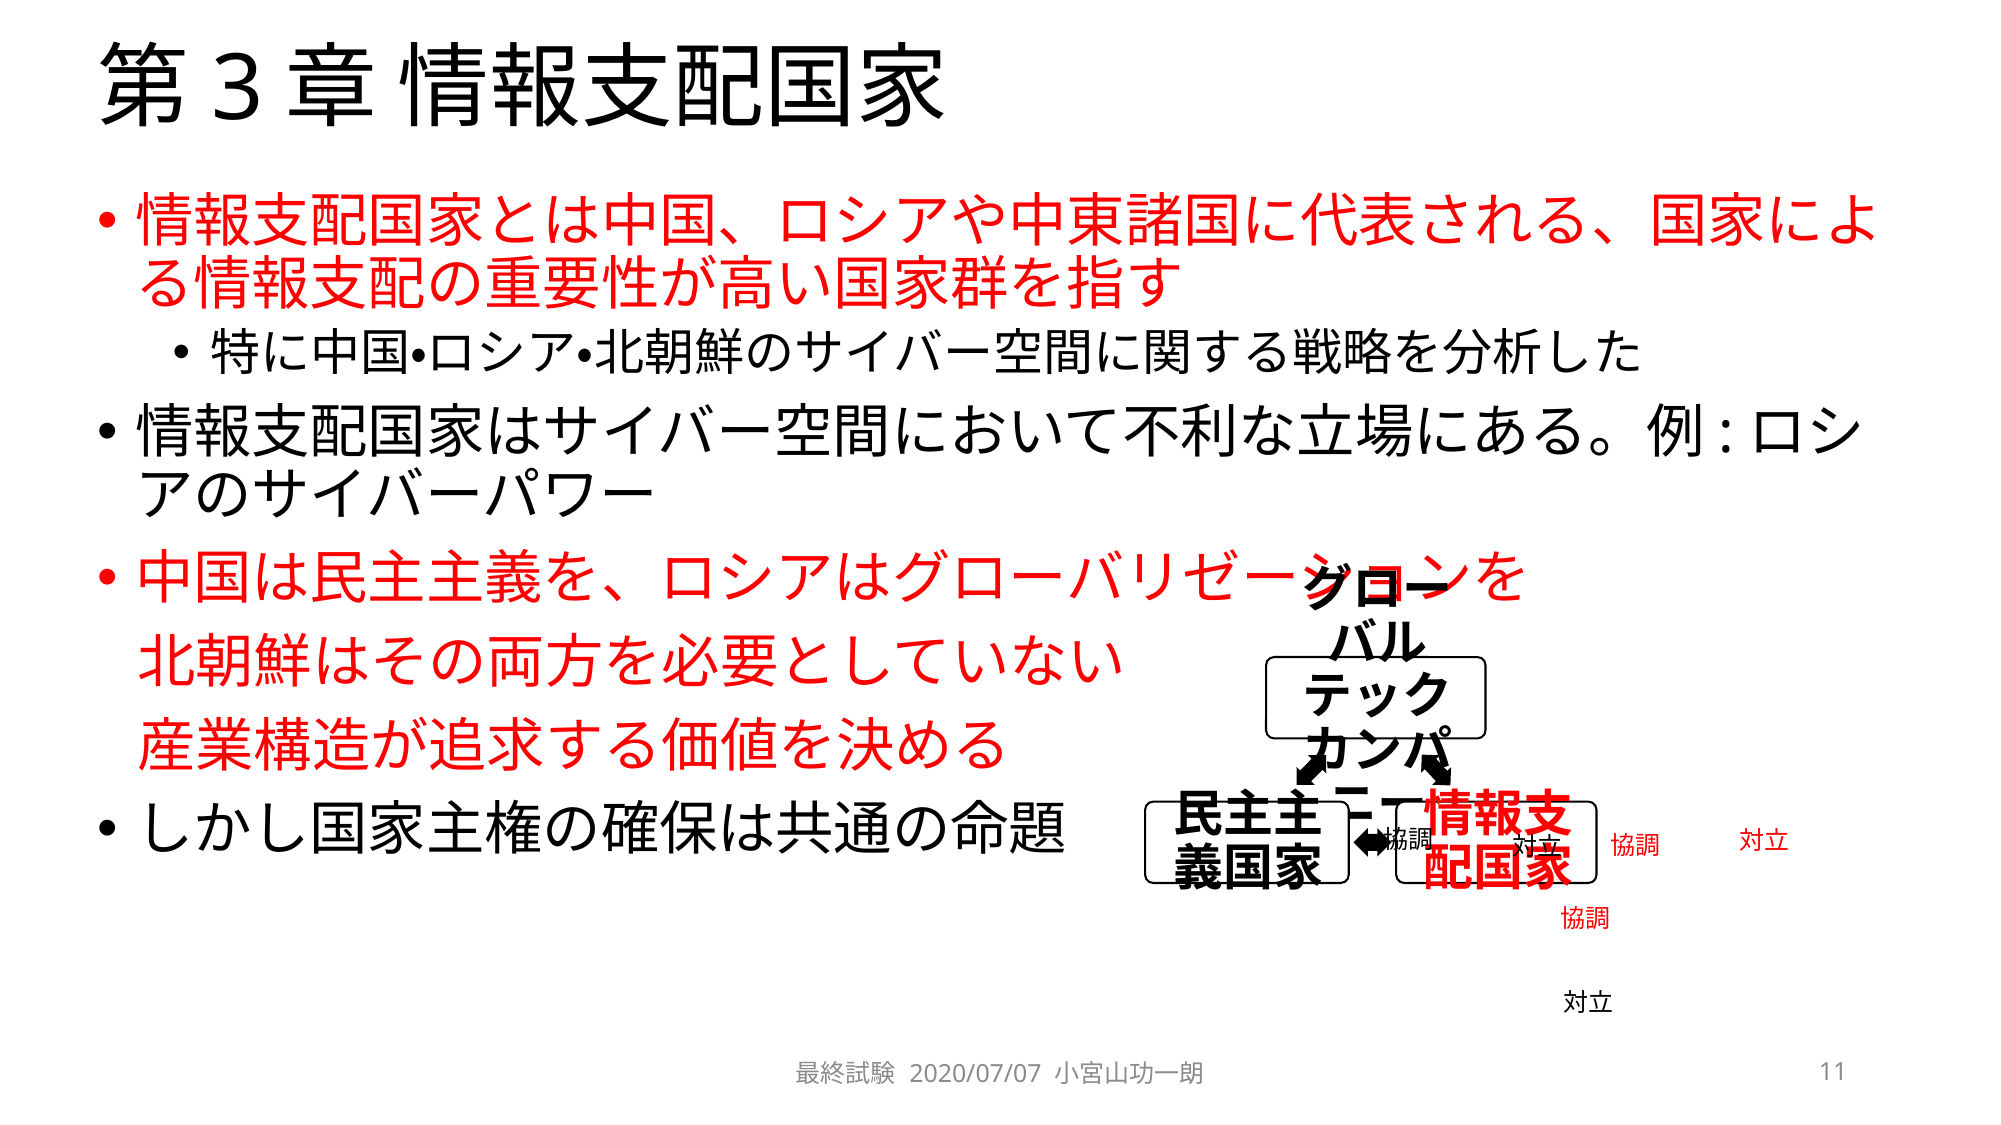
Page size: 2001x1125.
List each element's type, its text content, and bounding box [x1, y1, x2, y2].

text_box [1103, 656, 2000, 1125]
footer 最終試験 2020/07/07 小宮山功一朗 [662, 1042, 1103, 1103]
title 第3章 情報支配国家 [82, 29, 1808, 150]
list 情報支配国家とは中国、ロシアや中東諸国に代表される、国家による情報支配の重要性が高い国家群を指す 特に中国・ロシア・北朝鮮のサイバー空間に関する戦略を分析した 情報支配国家はサイバー空間において不利な立場にある。例:ロシアのサイバーパワー 中国は民主主義を、ロシアはグローバリゼーションを 北朝鮮はその両方を必要としていない 産業構造が追求する価値を決める しかし国家主権の確保は共通の命題 [82, 183, 1921, 1045]
